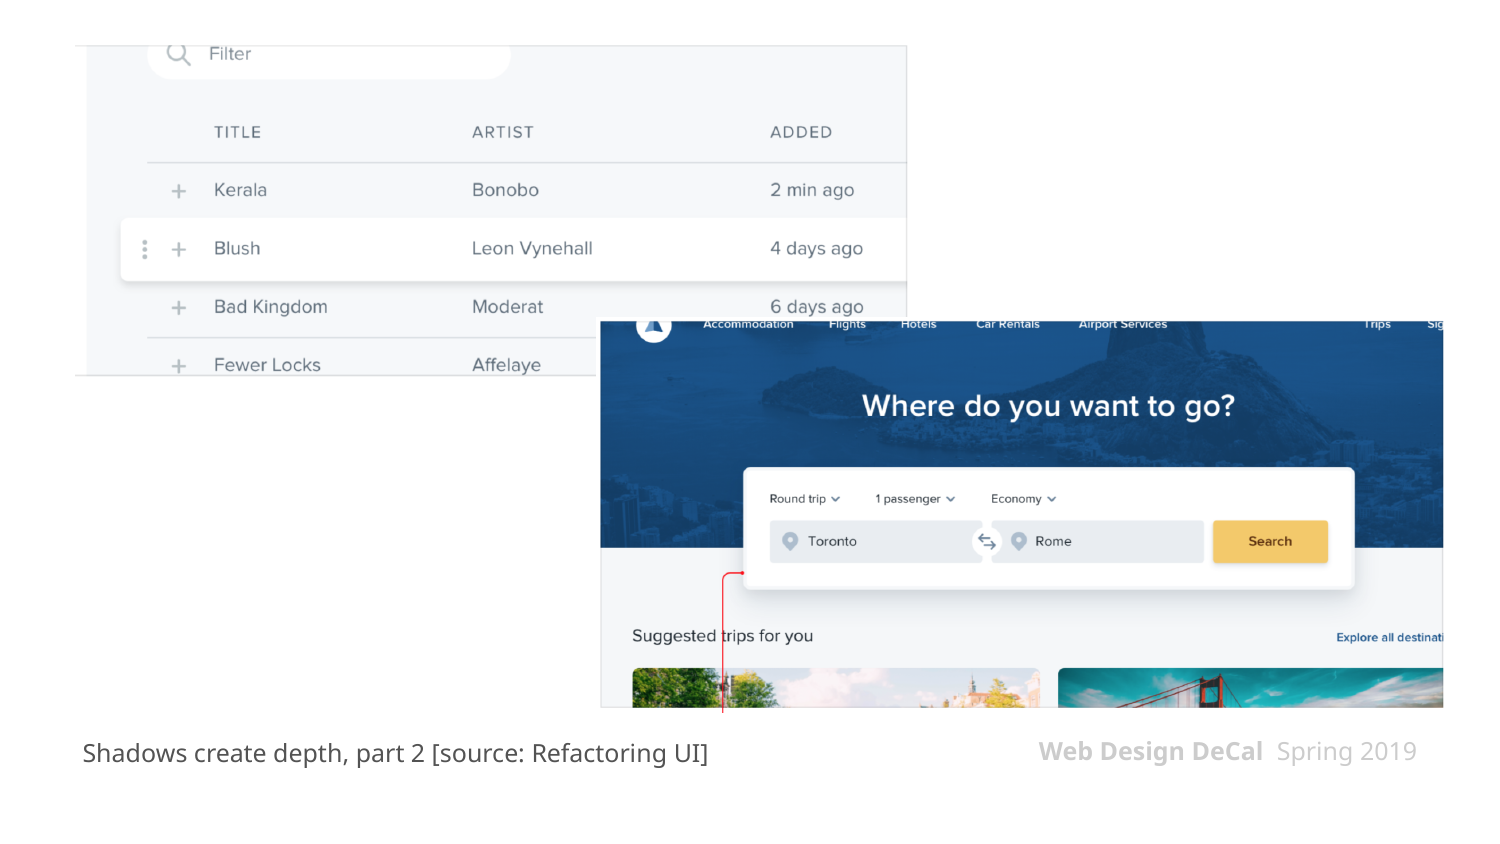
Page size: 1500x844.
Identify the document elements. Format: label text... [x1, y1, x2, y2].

picture [74, 39, 1447, 713]
list Shadows create depth, part 2 [source: Refactoring UI] [82, 731, 968, 770]
